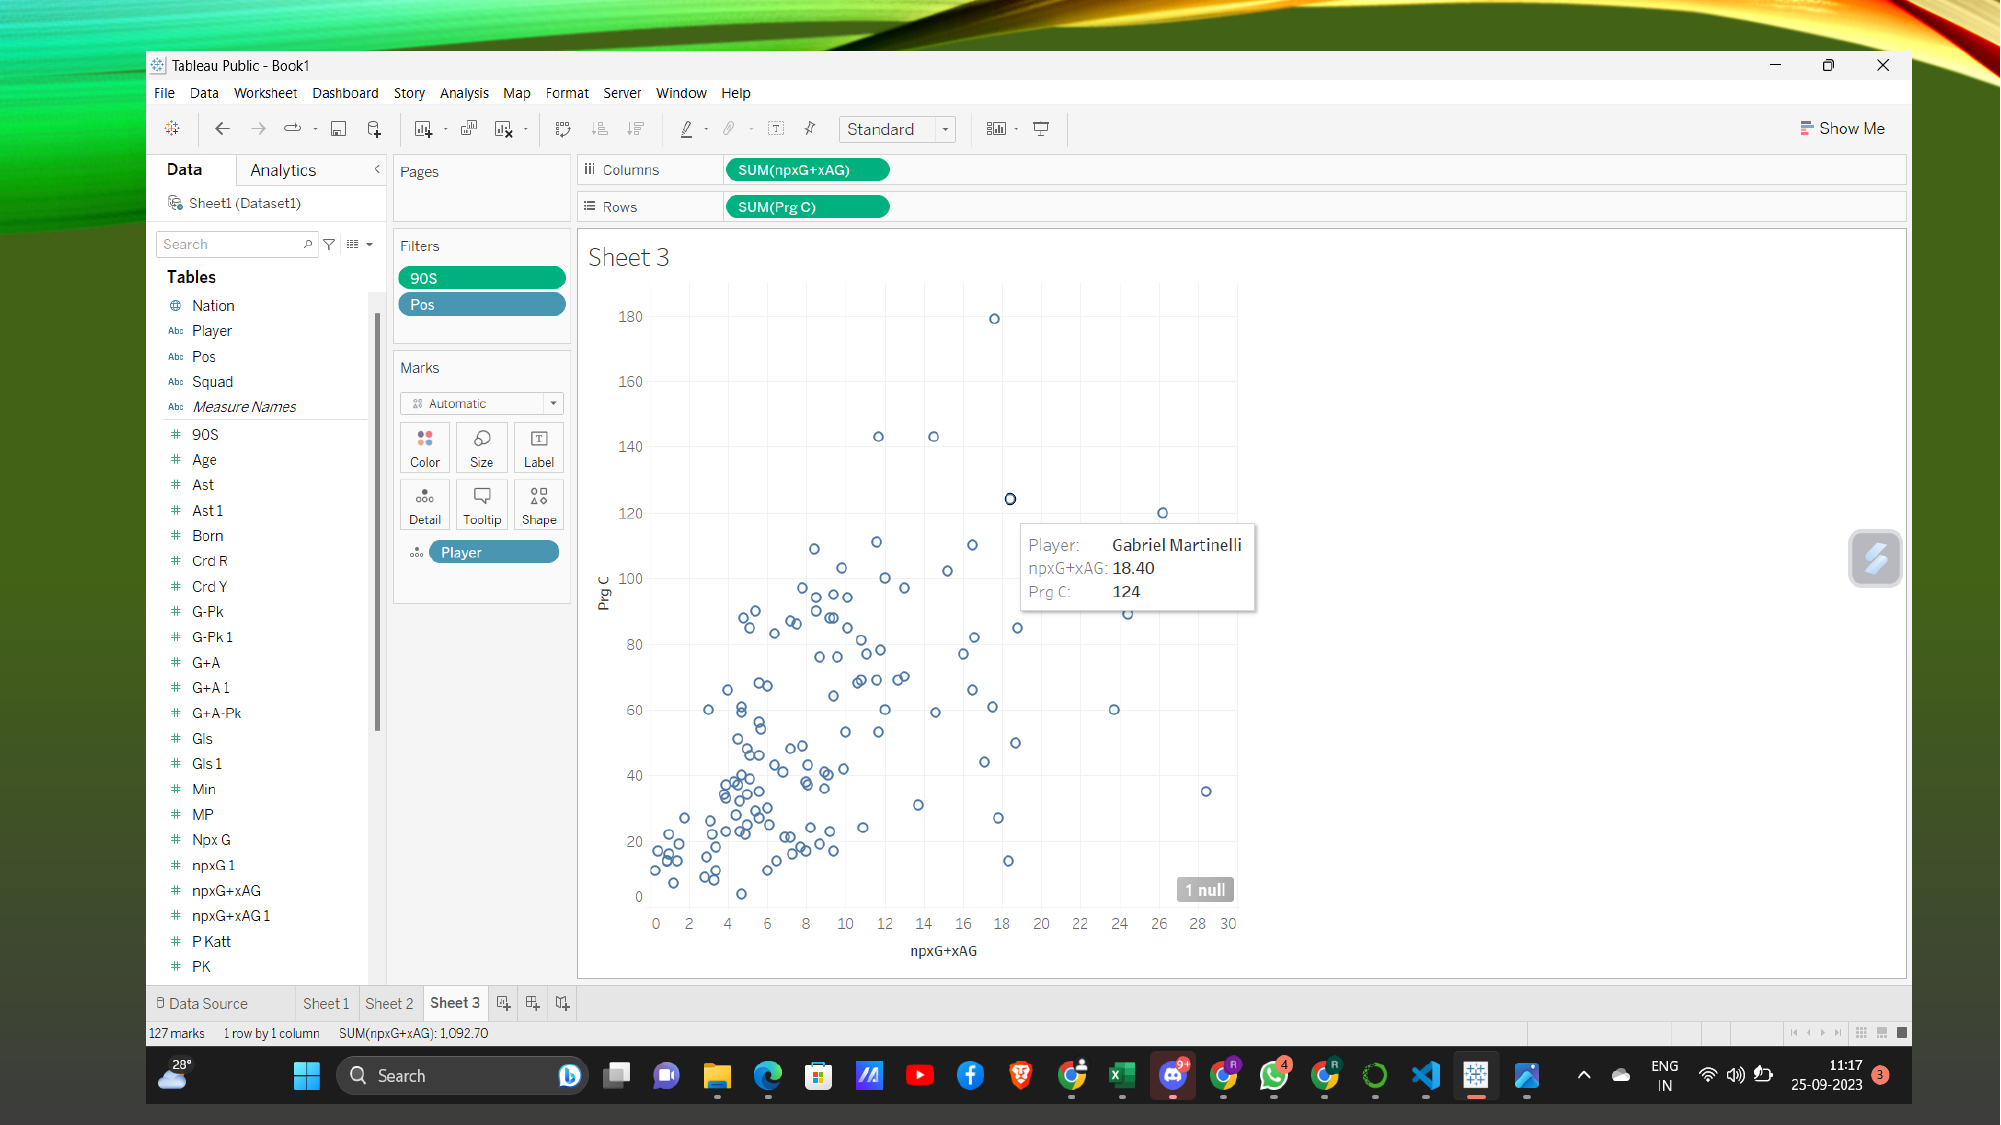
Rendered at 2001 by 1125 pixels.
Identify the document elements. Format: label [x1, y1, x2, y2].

list [146, 51, 1912, 1104]
picture [0, 0, 2000, 237]
